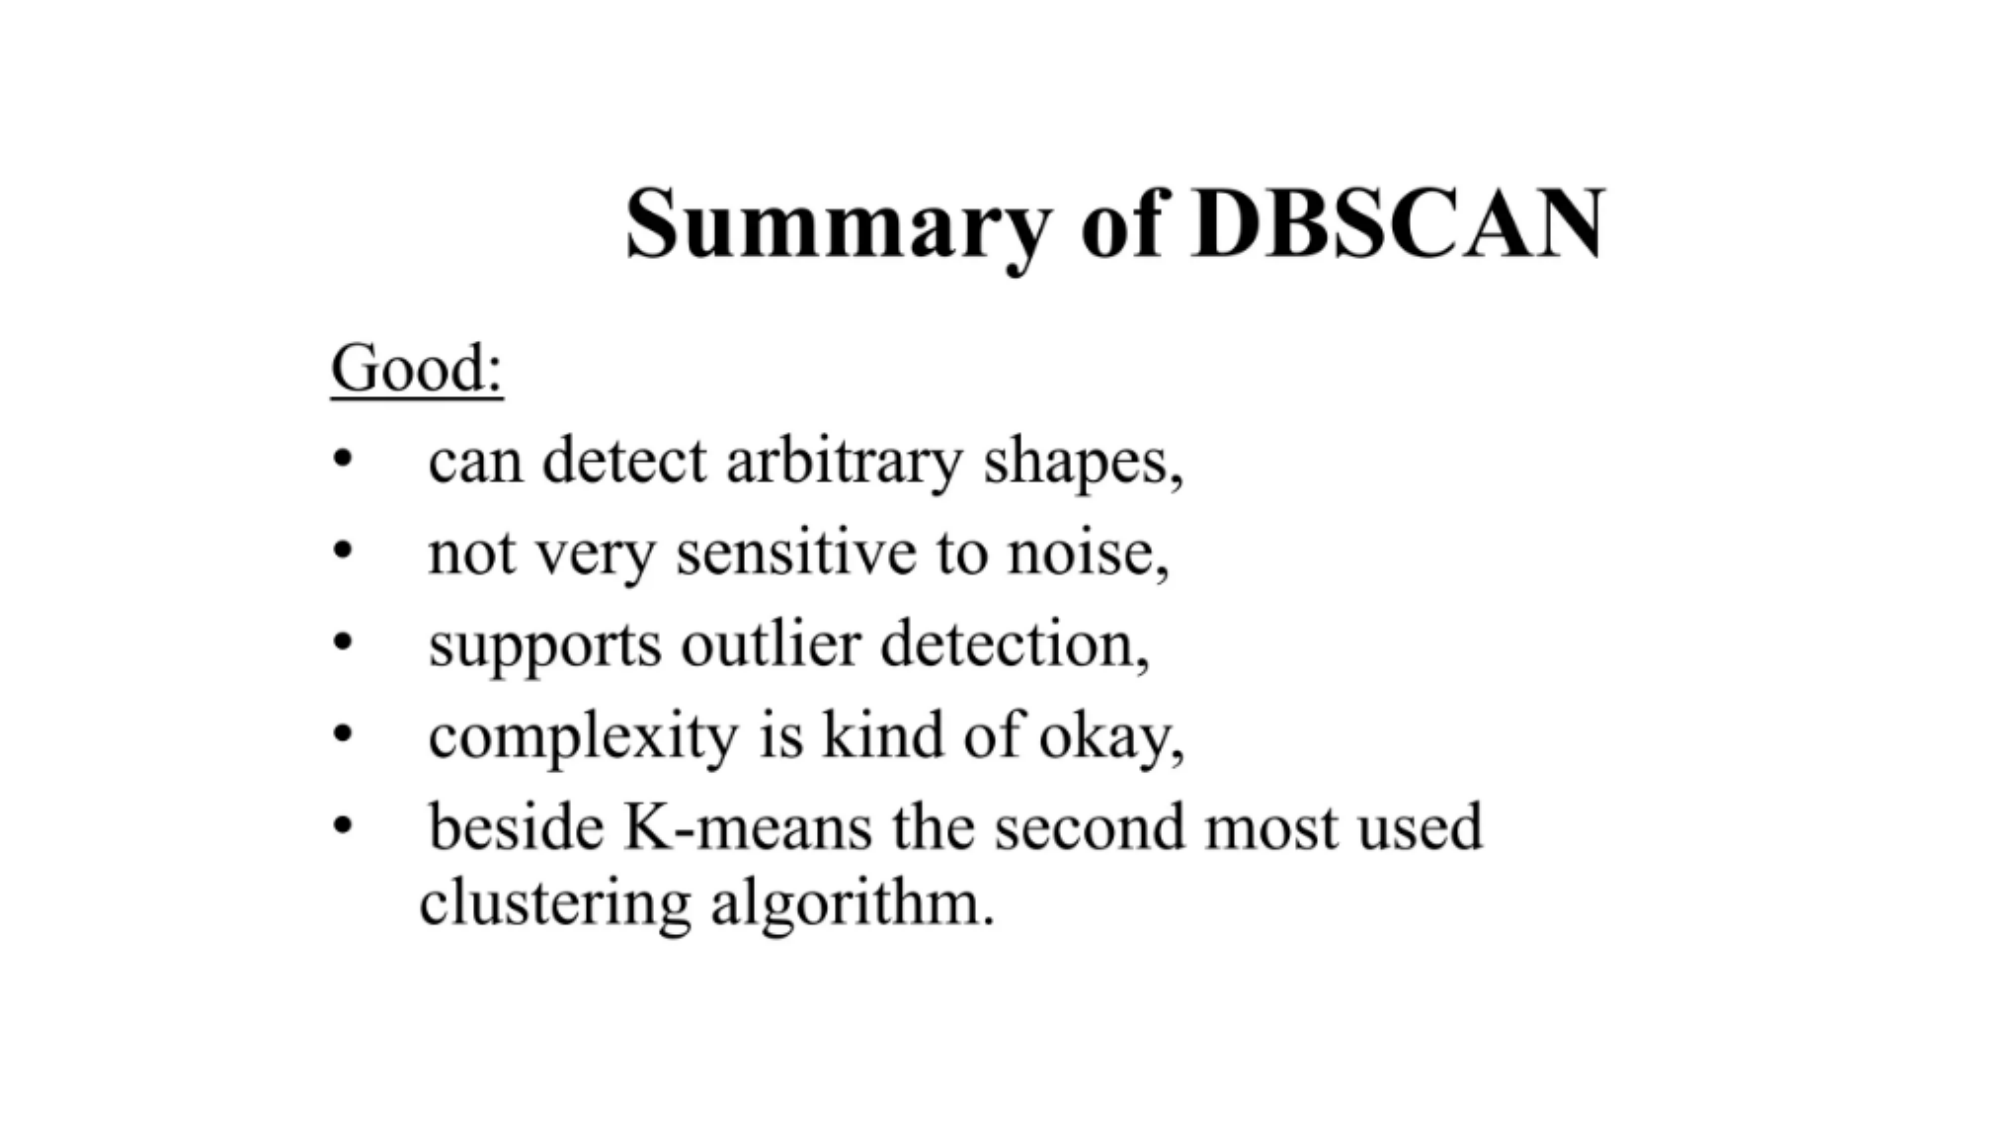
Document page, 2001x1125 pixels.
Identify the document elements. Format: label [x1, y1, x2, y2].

list [245, 168, 1709, 1032]
